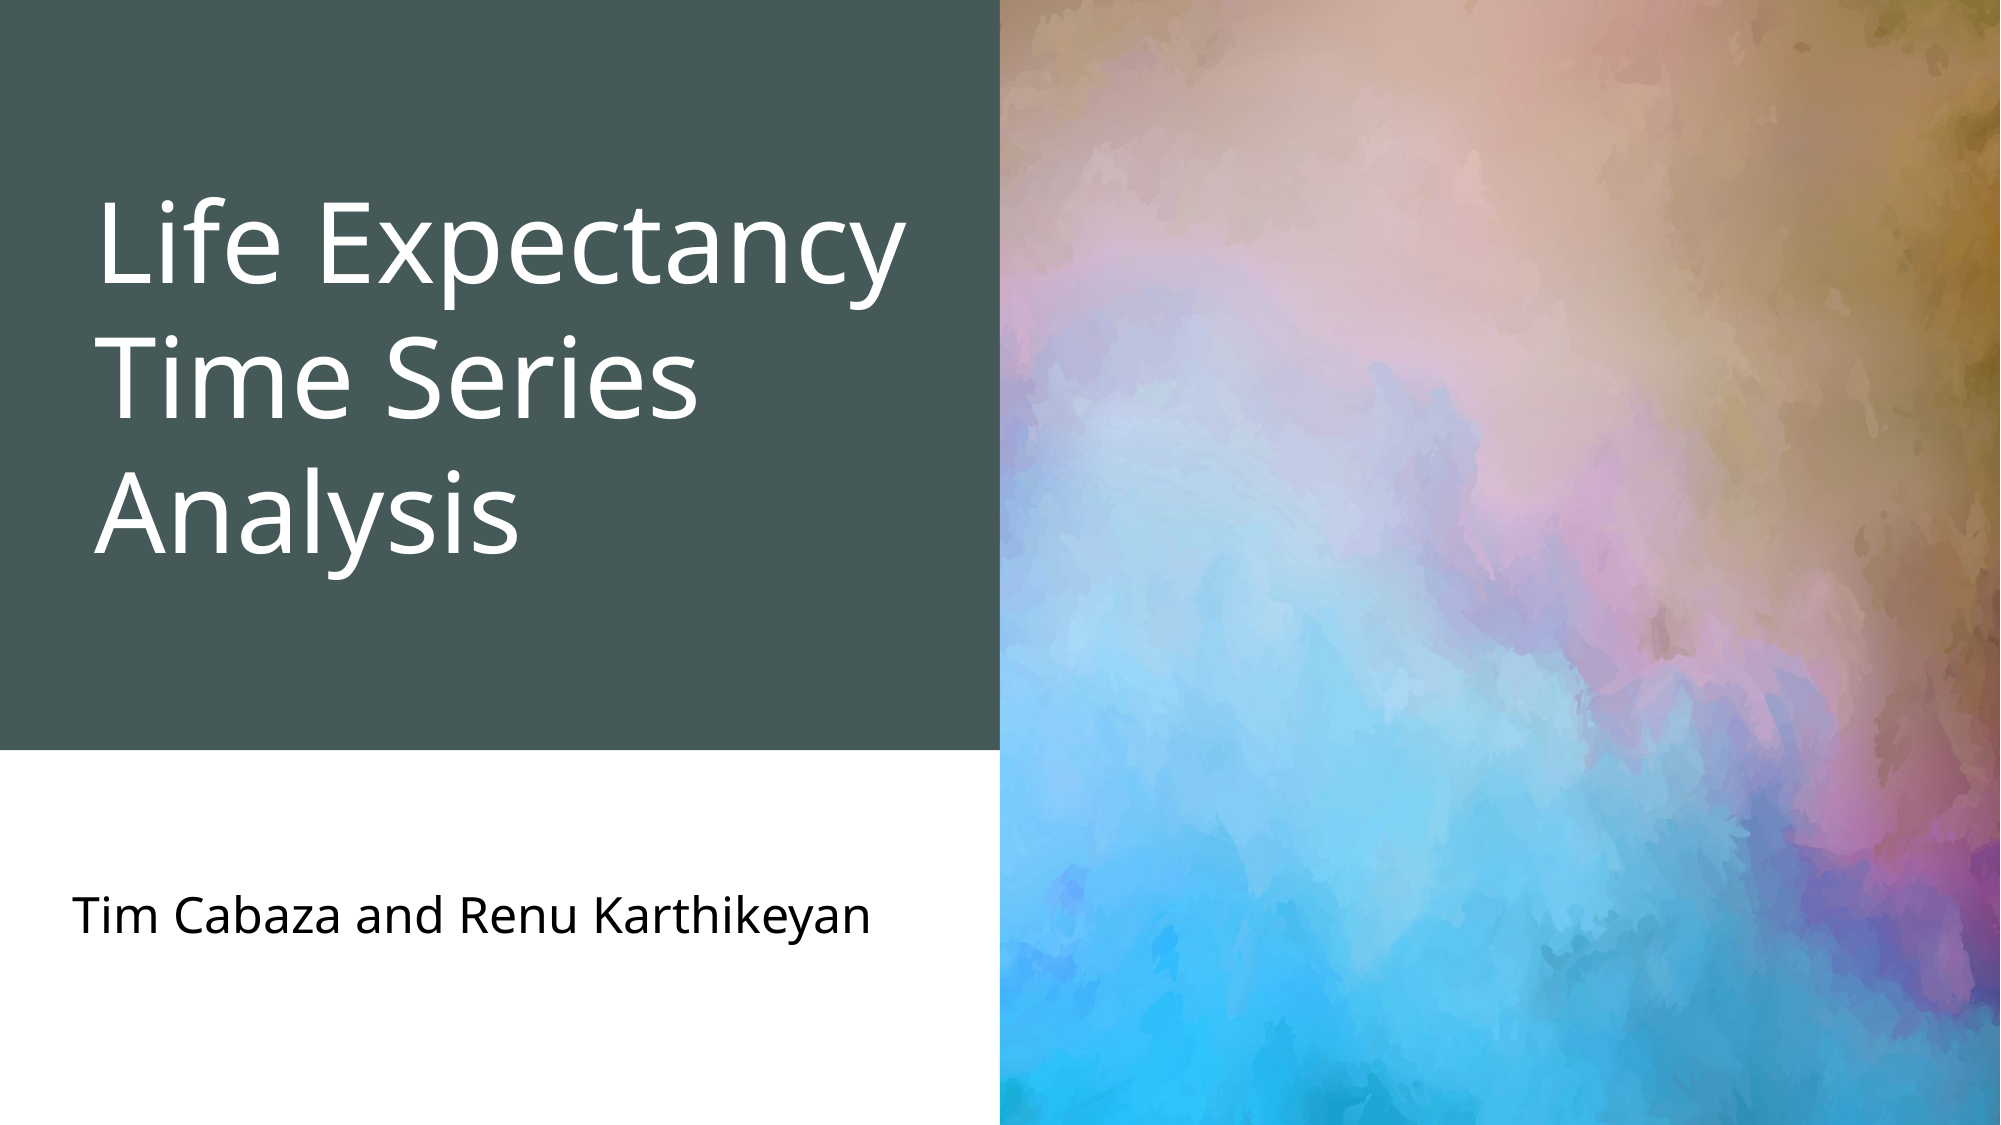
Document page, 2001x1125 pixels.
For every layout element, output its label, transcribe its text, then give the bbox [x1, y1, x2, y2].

text_box [0, 0, 999, 751]
text_box [0, 751, 999, 1125]
title Life Expectancy Time Series Analysis [79, 65, 938, 683]
picture [999, 0, 2000, 1125]
subtitle Tim Cabaza and Renu Karthikeyan [57, 794, 938, 1021]
